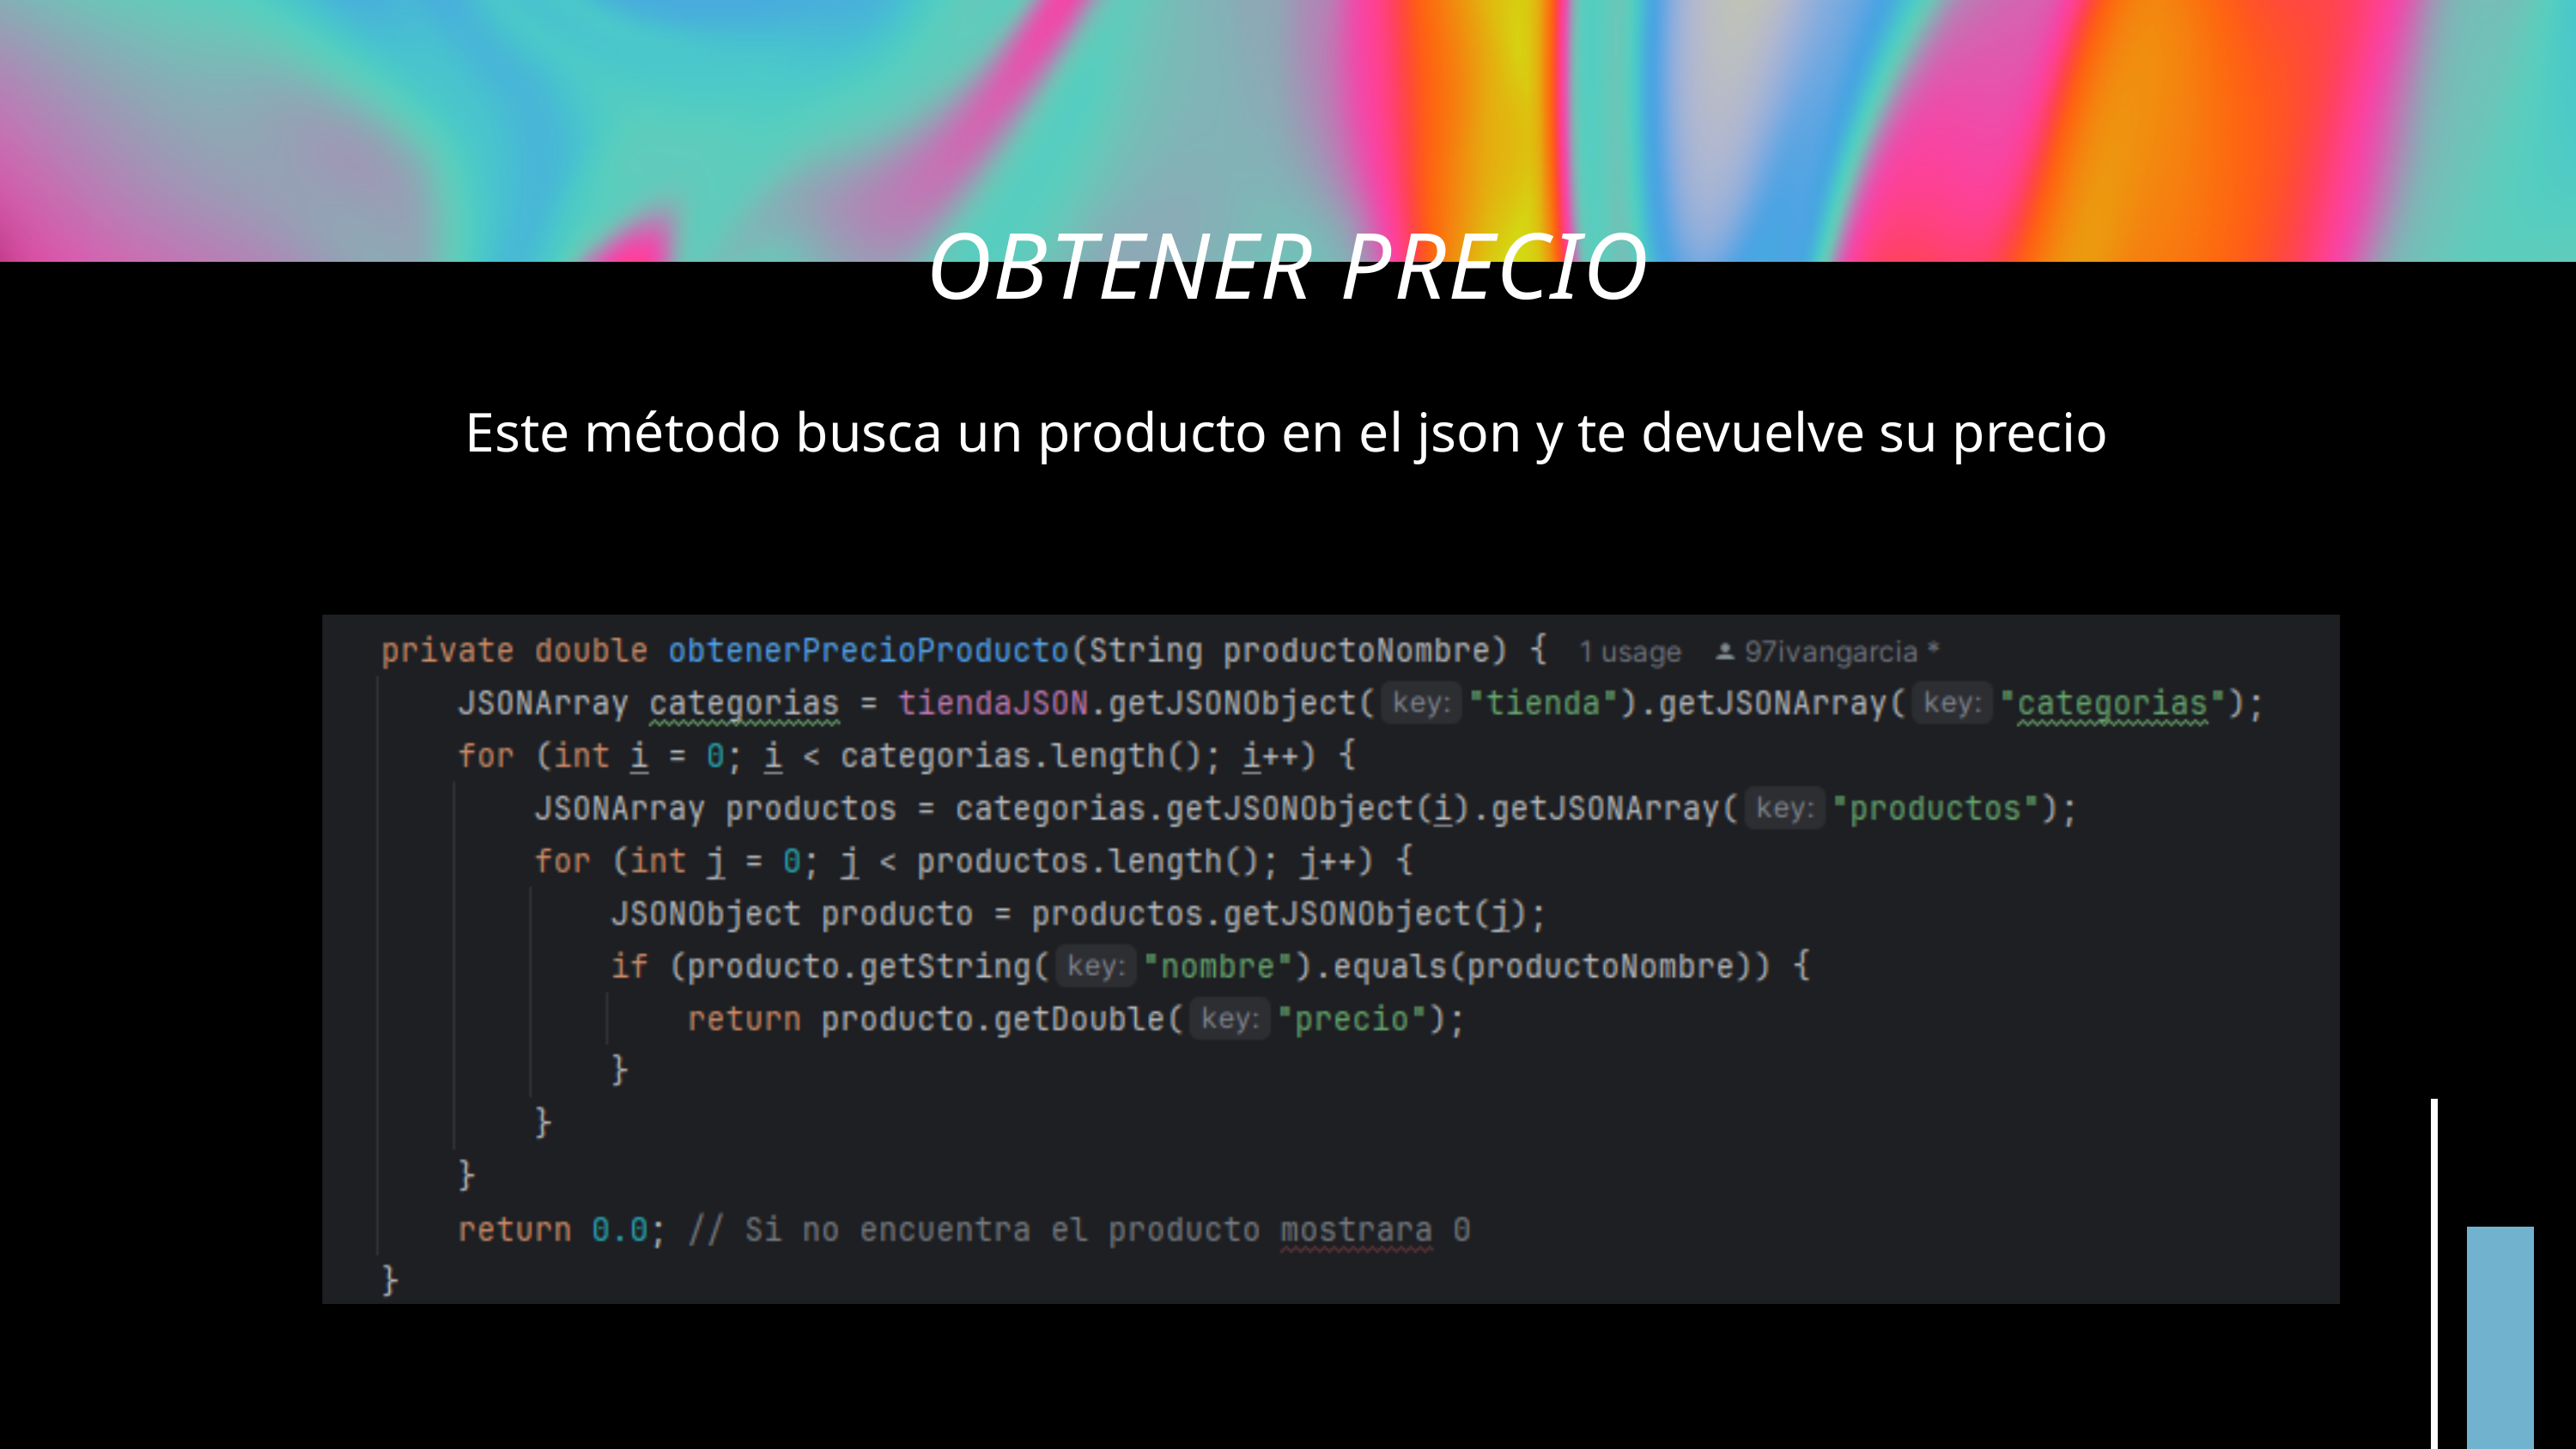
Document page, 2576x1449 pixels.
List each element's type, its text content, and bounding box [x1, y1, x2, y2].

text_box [2430, 1099, 2535, 1449]
text_box OBTENER PRECIO [322, 203, 2254, 318]
text_box [322, 615, 2341, 1304]
text_box Este método busca un producto en el json y te devuelve su precio [193, 393, 2383, 464]
text_box [0, 0, 2576, 262]
